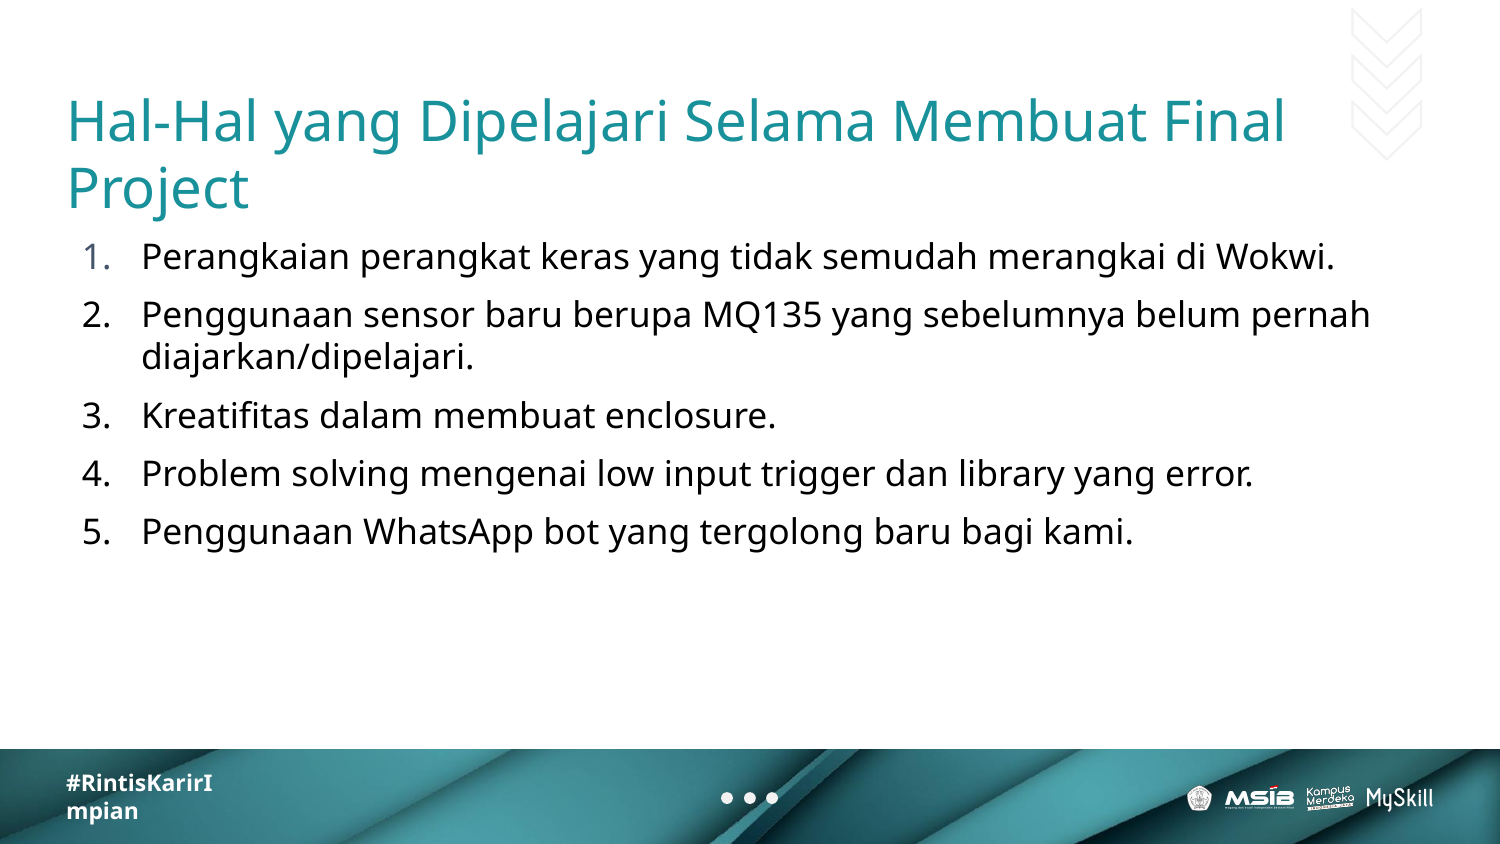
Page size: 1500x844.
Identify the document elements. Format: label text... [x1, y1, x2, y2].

subtitle Perangkaian perangkat keras yang tidak semudah merangkai di Wokwi. Penggunaan sensor baru berupa MQ135 yang sebelumnya belum pernah diajarkan/dipelajari. Kreatifitas dalam membuat enclosure. Problem solving mengenai low input trigger dan library yang error. Penggunaan WhatsApp bot yang tergolong baru bagi kami. [51, 226, 1412, 731]
title Hal-Hal yang Dipelajari Selama Membuat Final Project [51, 47, 1344, 226]
picture [0, 749, 1500, 844]
